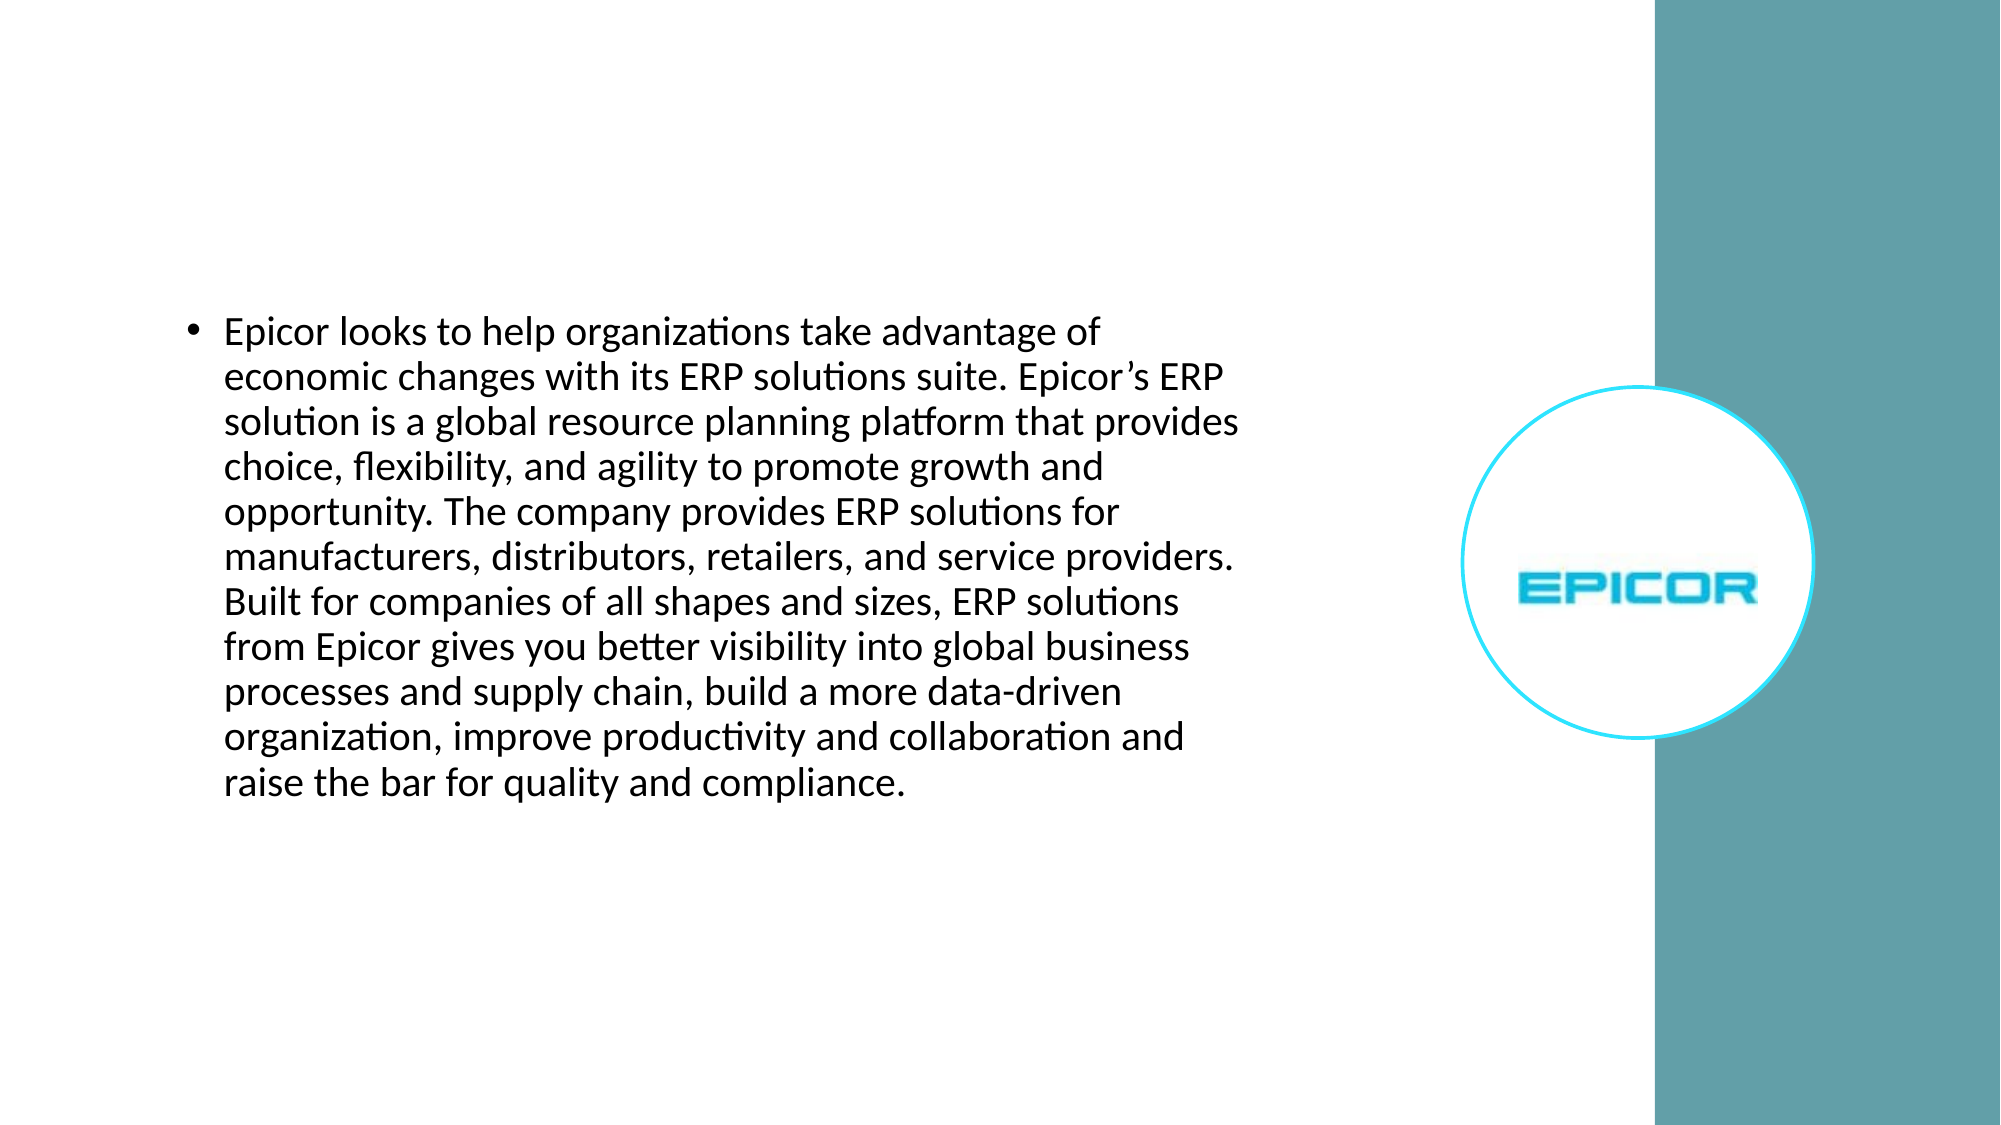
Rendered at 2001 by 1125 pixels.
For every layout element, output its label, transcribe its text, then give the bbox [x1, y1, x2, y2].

text_box [1461, 385, 1815, 740]
picture [1518, 502, 1758, 623]
list Epicor looks to help organizations take advantage of economic changes with its ERP solutions suite. Epicor’s ERP solution is a global resource planning platform that provides choice, flexibility, and agility to promote growth and opportunity. The company provides ERP solutions for manufacturers, distributors, retailers, and service providers. Built for companies of all shapes and sizes, ERP solutions from Epicor gives you better visibility into global business processes and supply chain, build a more data-driven organization, improve productivity and collaboration and raise the bar for quality and compliance. [186, 247, 1248, 867]
text_box [1654, 0, 2000, 1125]
